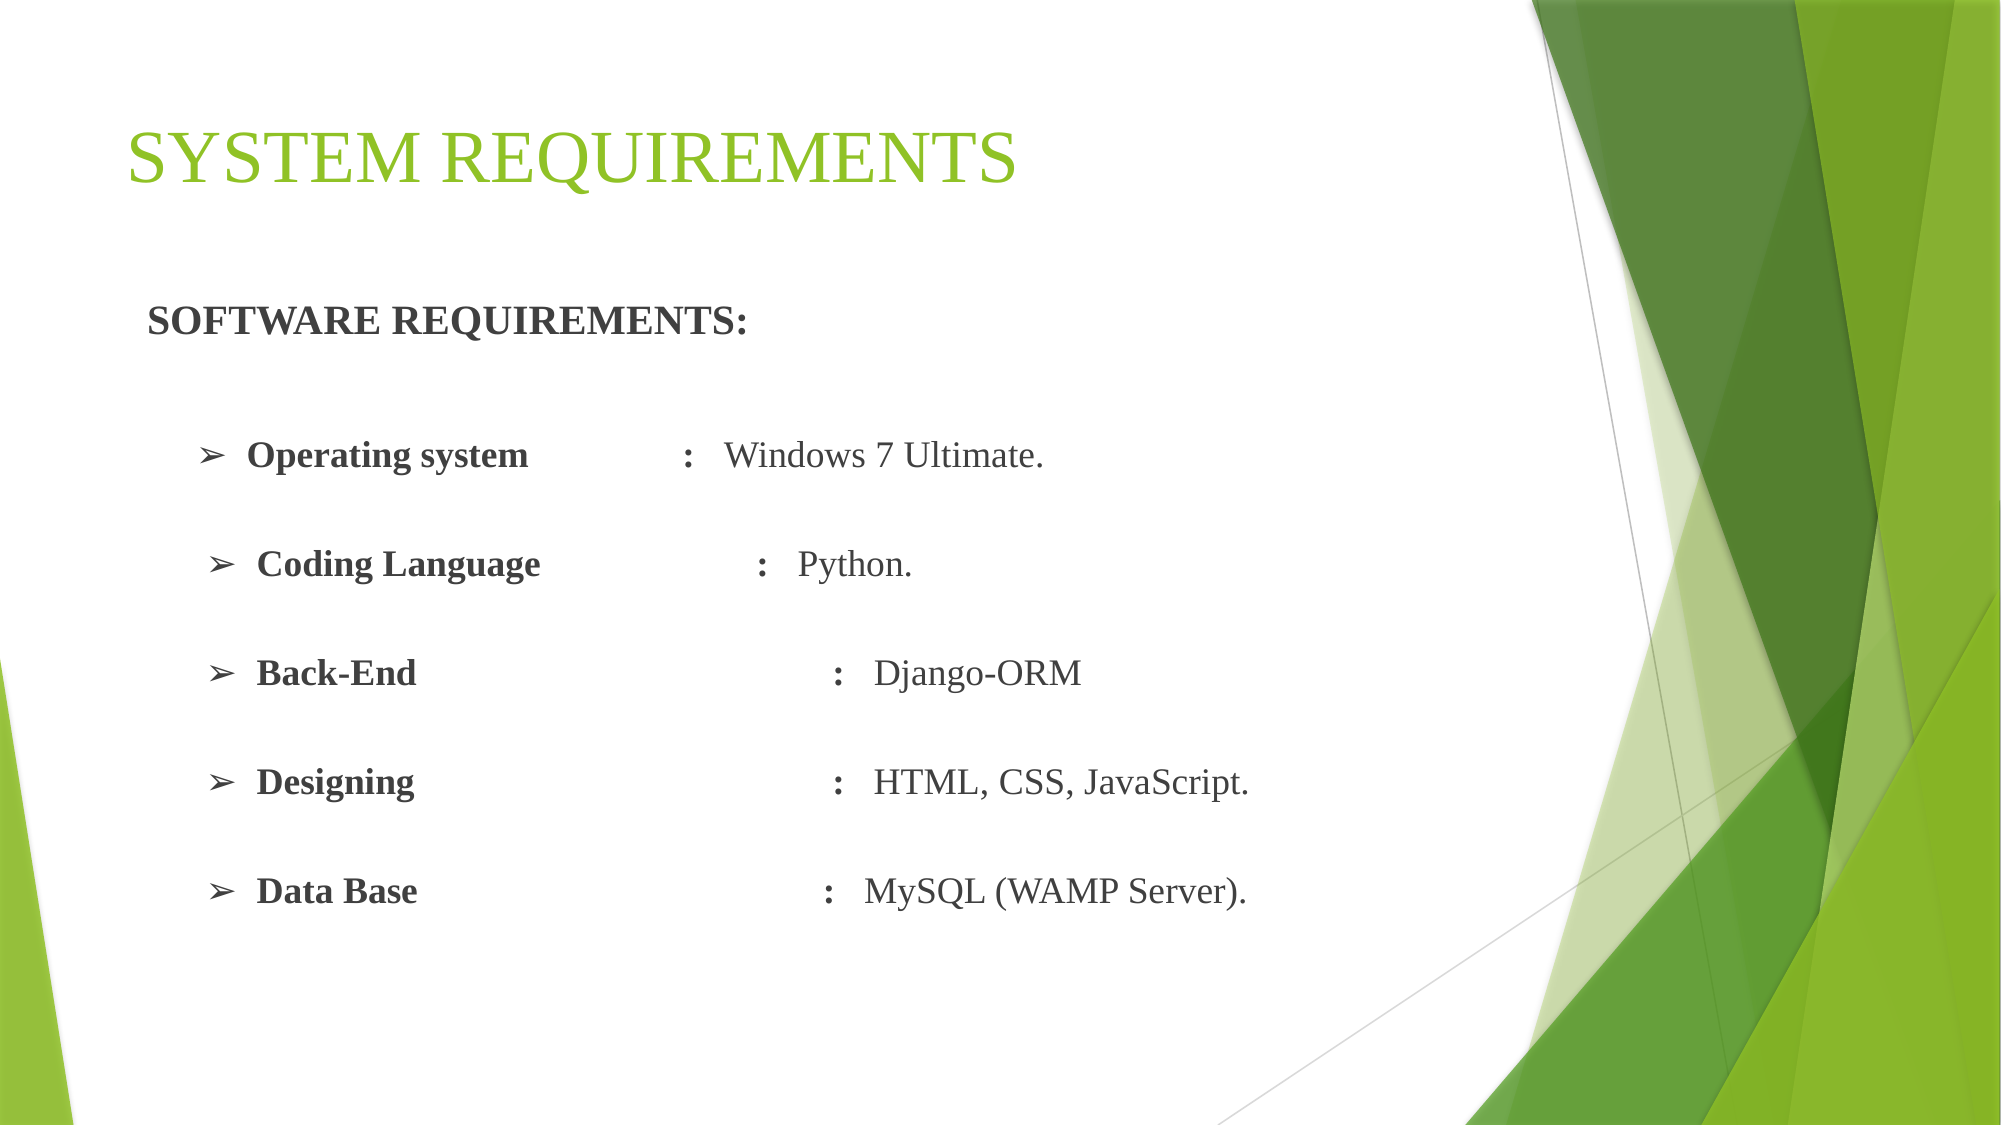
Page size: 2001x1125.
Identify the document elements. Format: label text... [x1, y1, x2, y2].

list SOFTWARE REQUIREMENTS: ➢ Operating system : Windows 7 Ultimate. ➢ Coding Language : Python. ➢ Back-End : Django-ORM ➢ Designing : HTML, CSS, JavaScript. ➢ Data Base : MySQL (WAMP Server). [132, 235, 1543, 1037]
title SYSTEM REQUIREMENTS [111, 99, 1522, 250]
